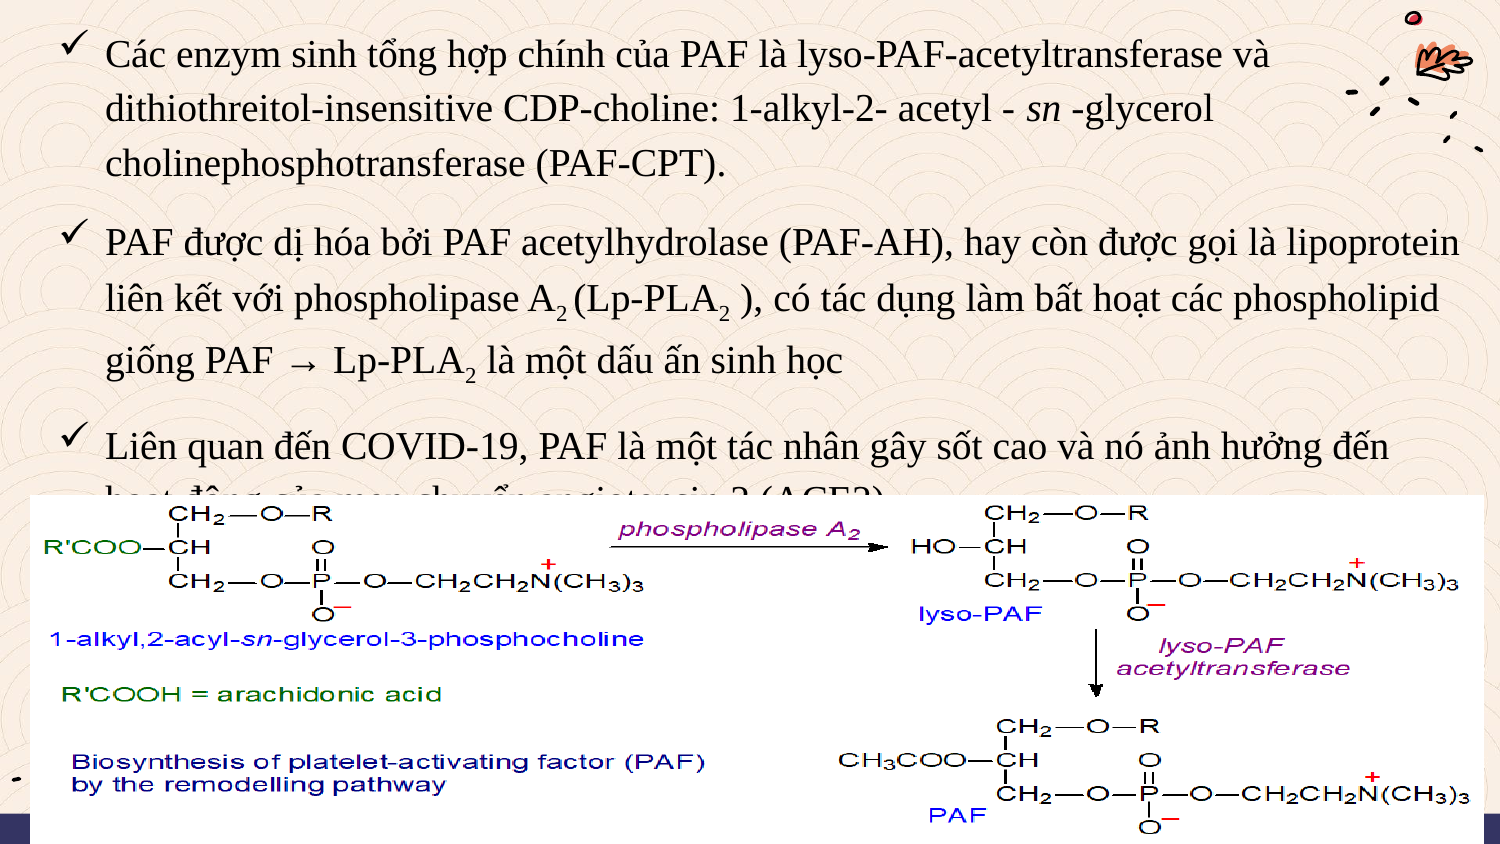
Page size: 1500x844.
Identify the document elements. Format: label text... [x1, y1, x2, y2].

subtitle Các enzym sinh tổng hợp chính của PAF là lyso-PAF-acetyltransferase và dithiothreitol-insensitive CDP-choline: 1-alkyl-2- acetyl - sn -glycerol cholinephosphotransferase (PAF-CPT). PAF được dị hóa bởi PAF acetylhydrolase (PAF-AH), hay còn được gọi là lipoprotein liên kết với phospholipase A2 (Lp-PLA2 ), có tác dụng làm bất hoạt các phospholipid giống PAF → Lp-PLA2 là một dấu ấn sinh học Liên quan đến COVID-19, PAF là một tác nhân gây sốt cao và nó ảnh hưởng đến hoạt động của men chuyển angiotensin 2 (ACE2) [43, 0, 1484, 495]
picture [0, 0, 1500, 844]
